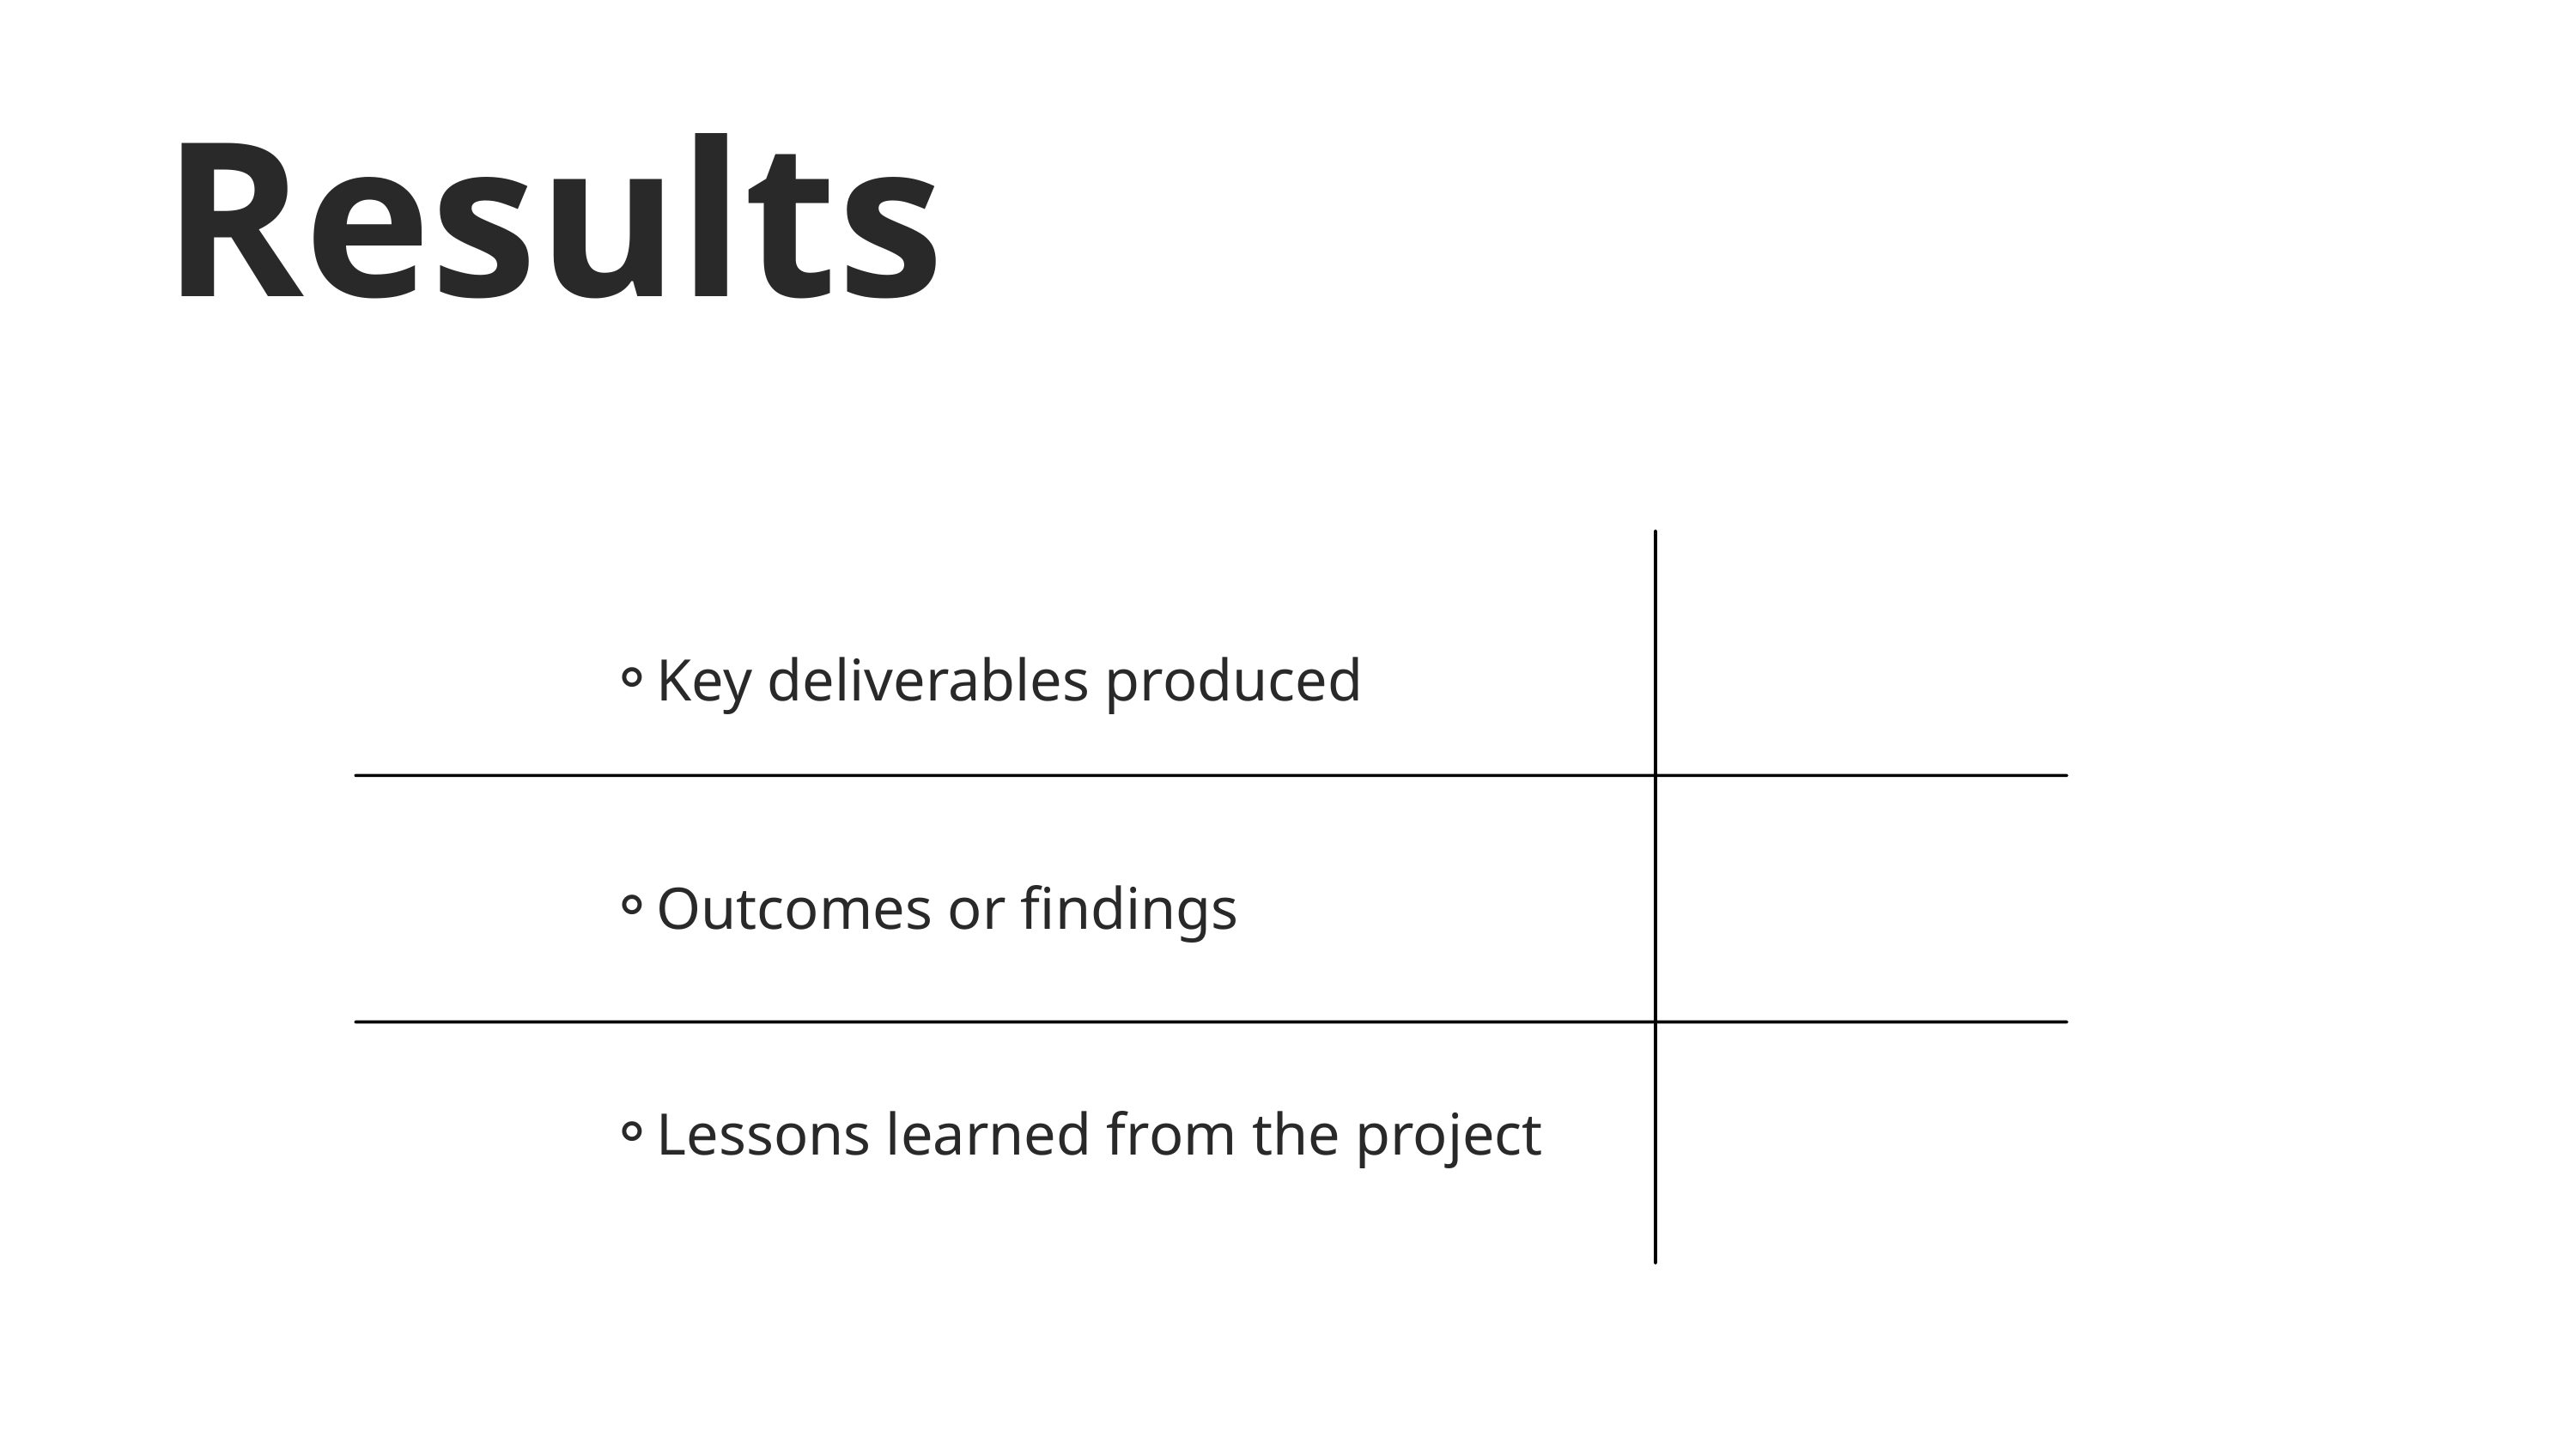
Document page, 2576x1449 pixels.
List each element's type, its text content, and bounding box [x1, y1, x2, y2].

text_box Outcomes or findings [539, 860, 1561, 941]
text_box Lessons learned from the project [539, 1086, 1625, 1167]
text_box Key deliverables produced [539, 632, 1561, 713]
text_box Results [106, 124, 2470, 340]
